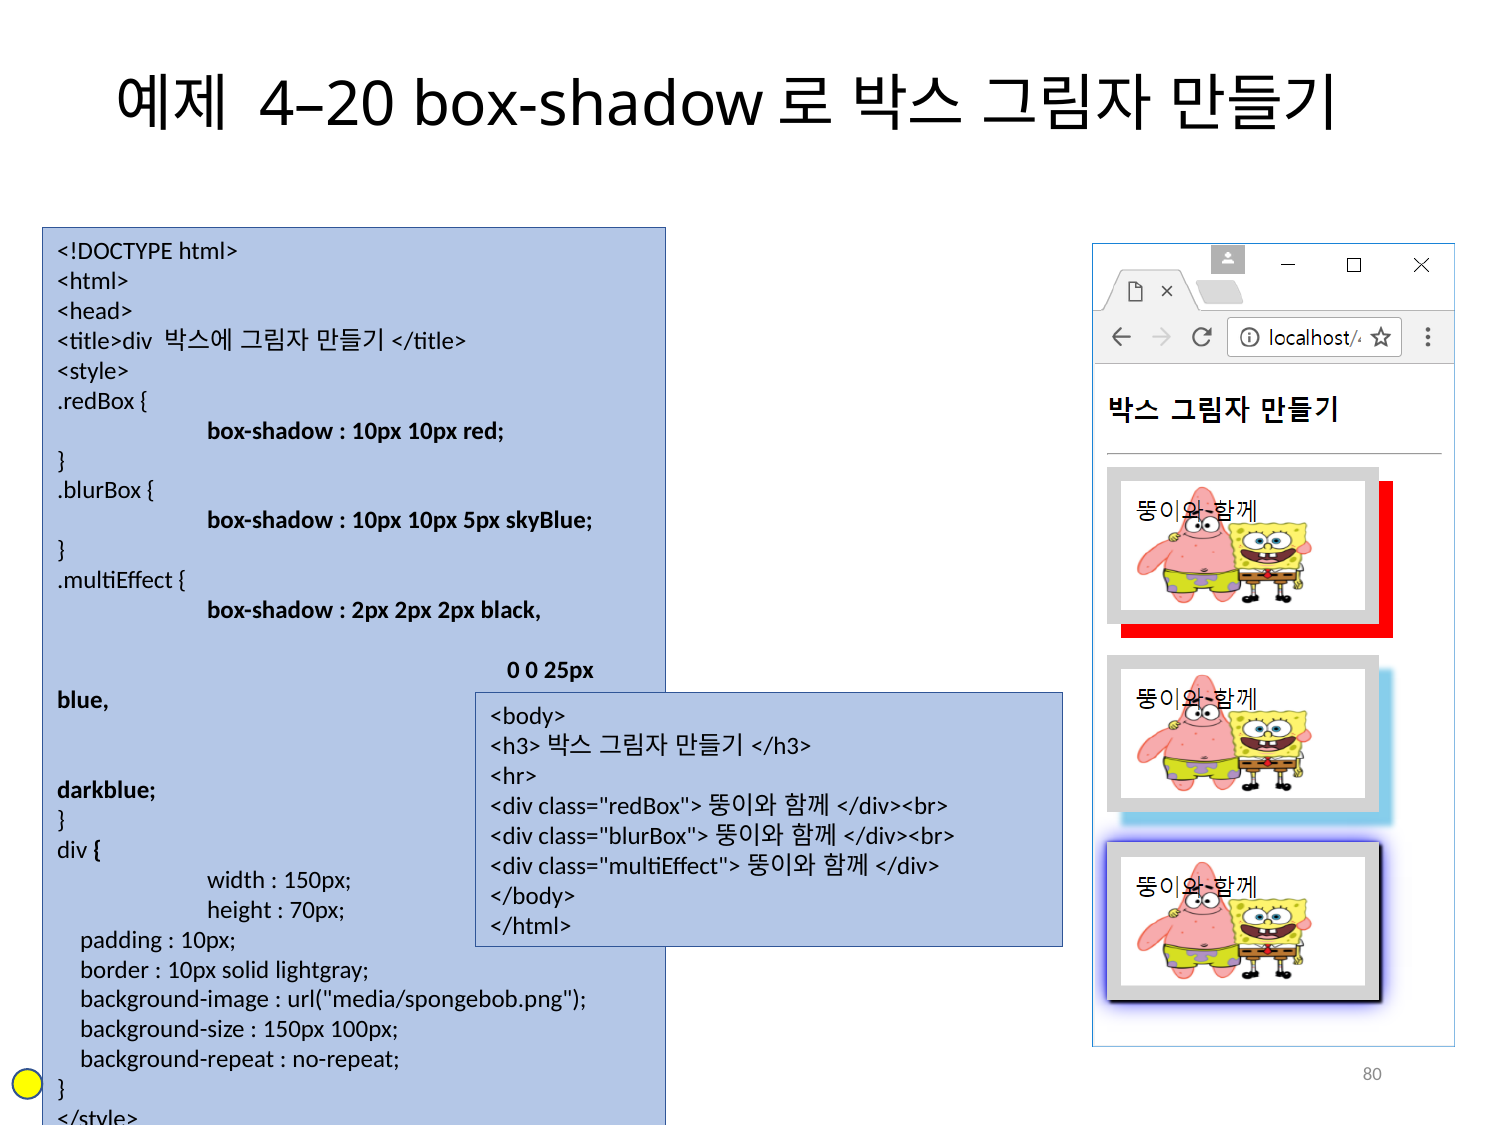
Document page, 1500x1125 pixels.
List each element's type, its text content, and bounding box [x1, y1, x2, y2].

text_box <body> <h3>박스 그림자 만들기</h3> <hr> <div class="redBox">뚱이와 함께</div><br> <div class="blurBox">뚱이와 함께</div><br> <div class="multiEffect">뚱이와 함께</div> </body> </html> [475, 692, 1063, 947]
text_box [11, 1068, 44, 1100]
slide_number 80 [1059, 1042, 1397, 1103]
text_box <!DOCTYPE html> <html> <head> <title>div 박스에 그림자 만들기</title> <style> .redBox { box-shadow : 10px 10px red; } .blurBox { box-shadow : 10px 10px 5px skyBlue; } .multiEffect { box-shadow : 2px 2px 2px black, 0 0 25px blue, 0 0 5px darkblue; } div { width : 150px; height : 70px; padding : 10px; border : 10px solid lightgray; background-image : url("media/spongebob.png"); background-size : 150px 100px; background-repeat : no-repeat; } </style> </head> [42, 227, 666, 1125]
title 예제 4–20 box-shadow로 박스 그림자 만들기 [100, 37, 1376, 174]
picture [1092, 243, 1455, 1047]
